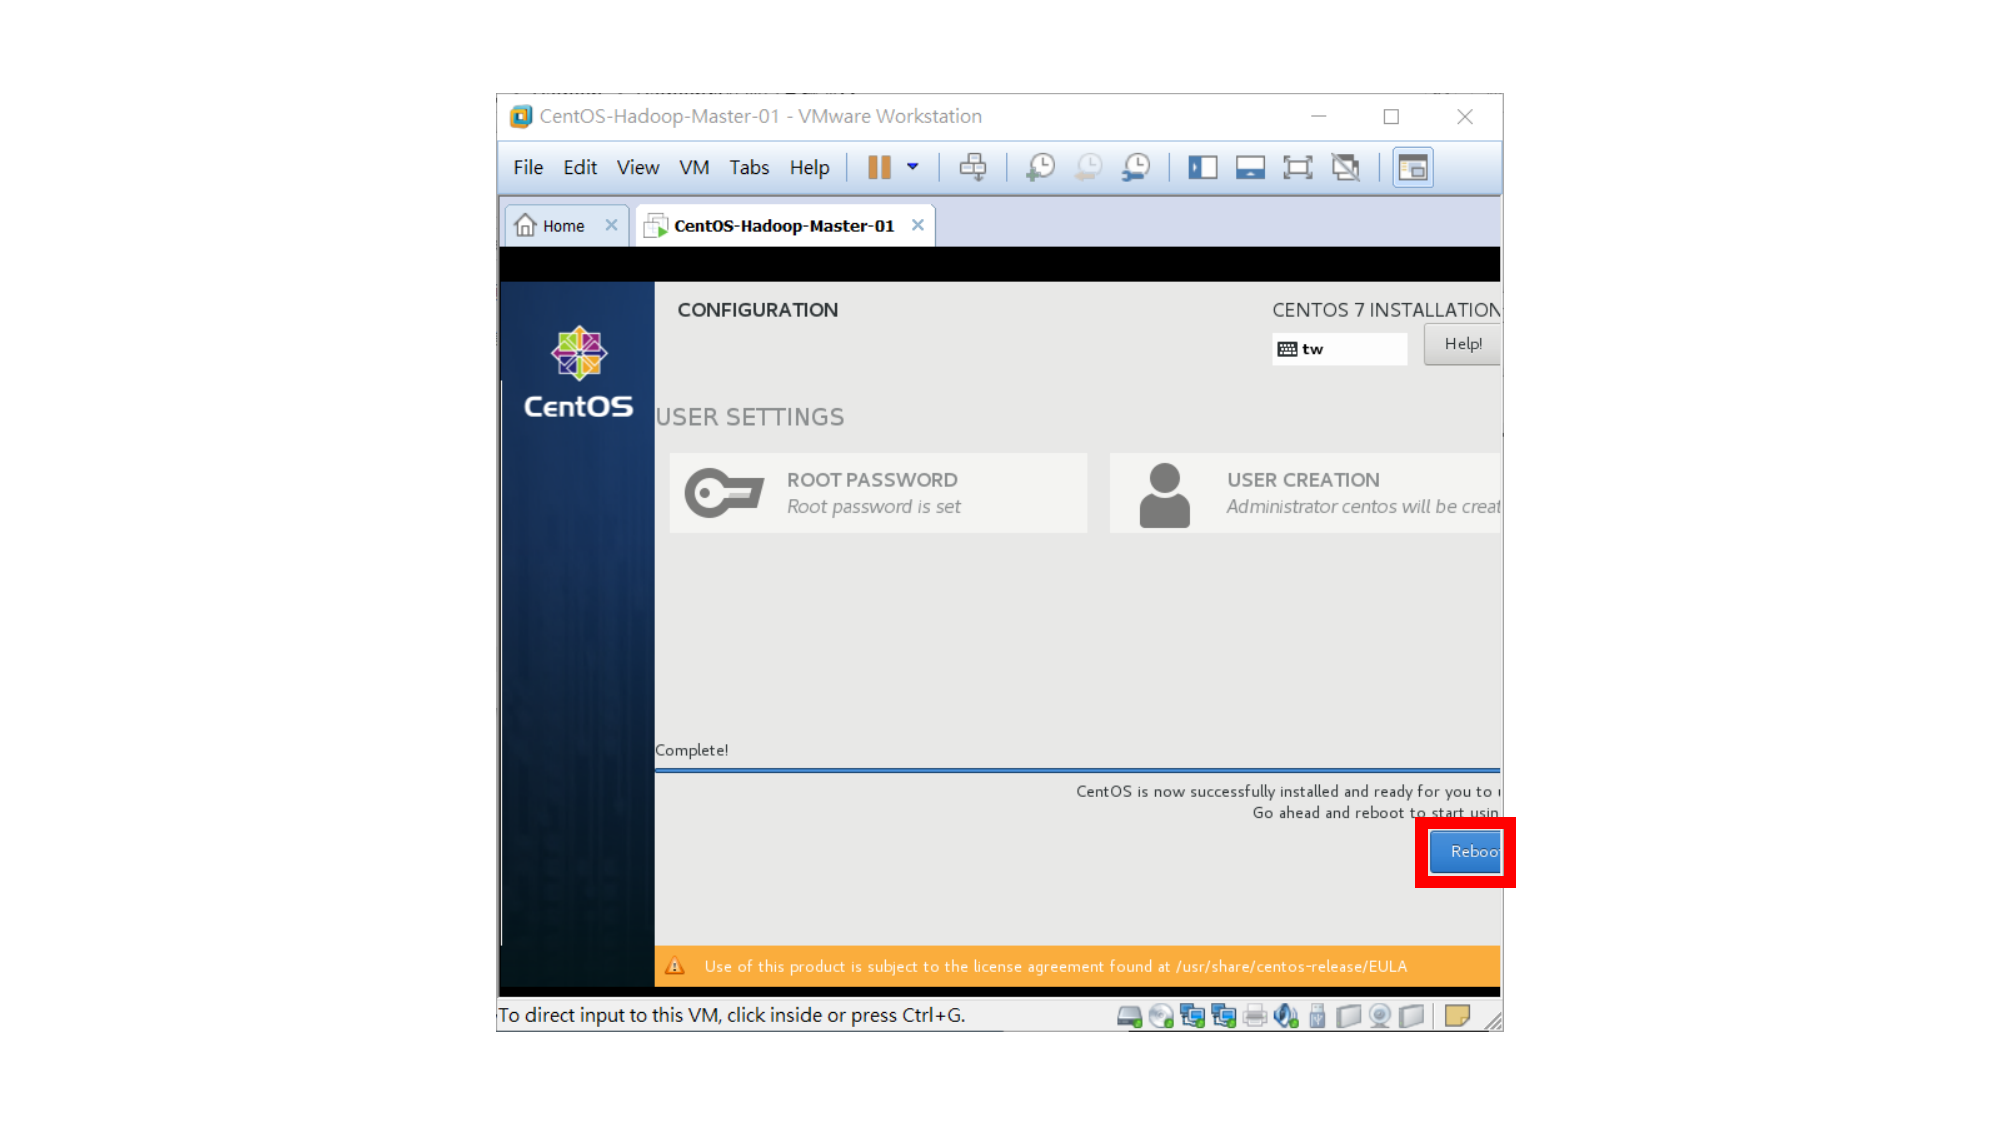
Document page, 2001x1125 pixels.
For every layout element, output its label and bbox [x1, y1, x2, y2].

text_box [1504, 822, 1511, 883]
picture [496, 92, 1504, 1032]
